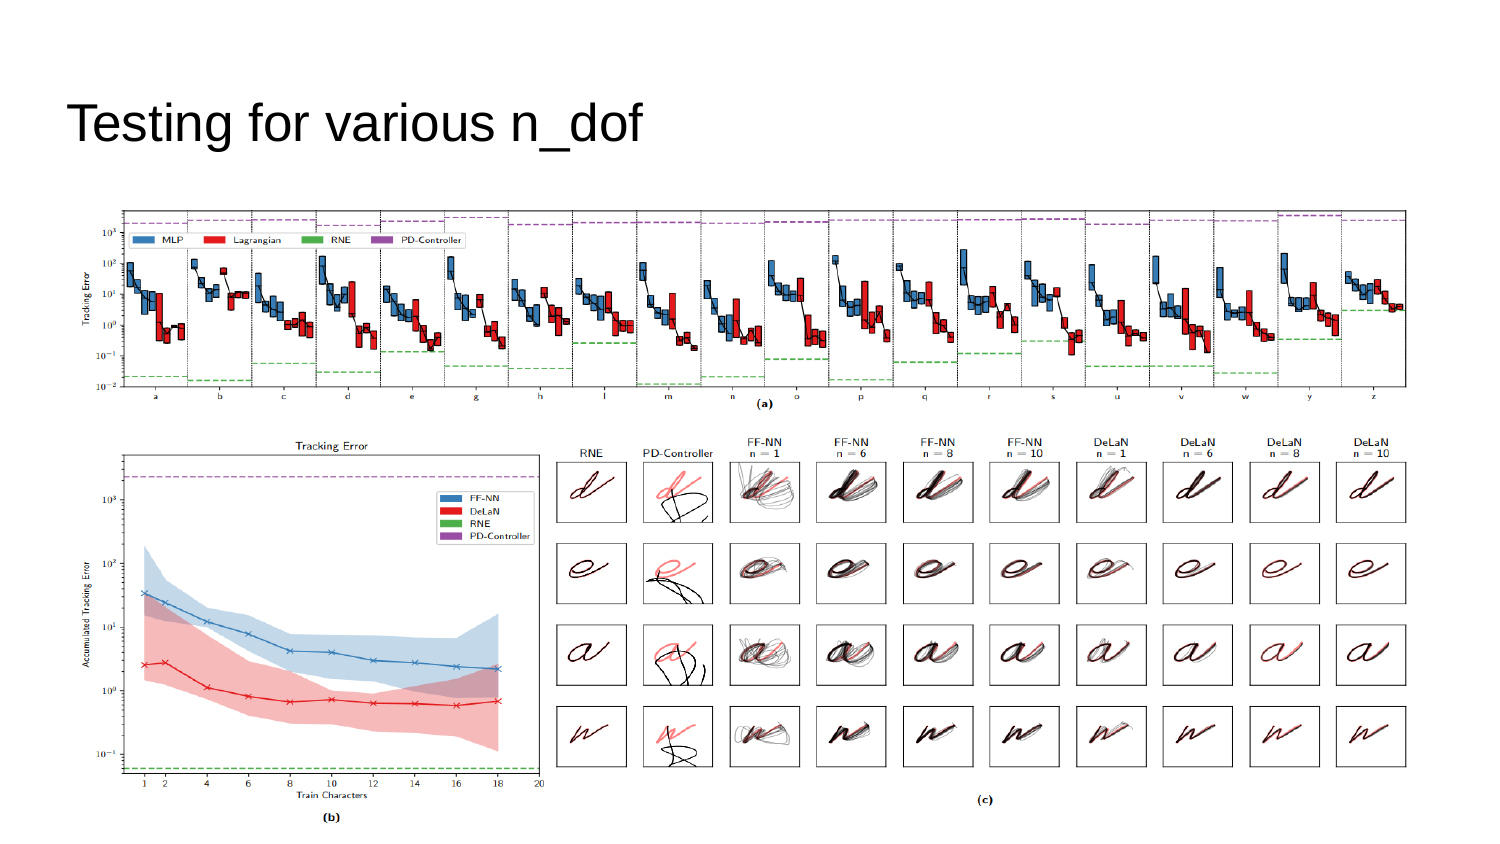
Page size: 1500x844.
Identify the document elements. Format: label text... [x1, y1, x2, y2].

picture [50, 188, 1467, 824]
title Testing for various n_dof [51, 72, 1449, 167]
